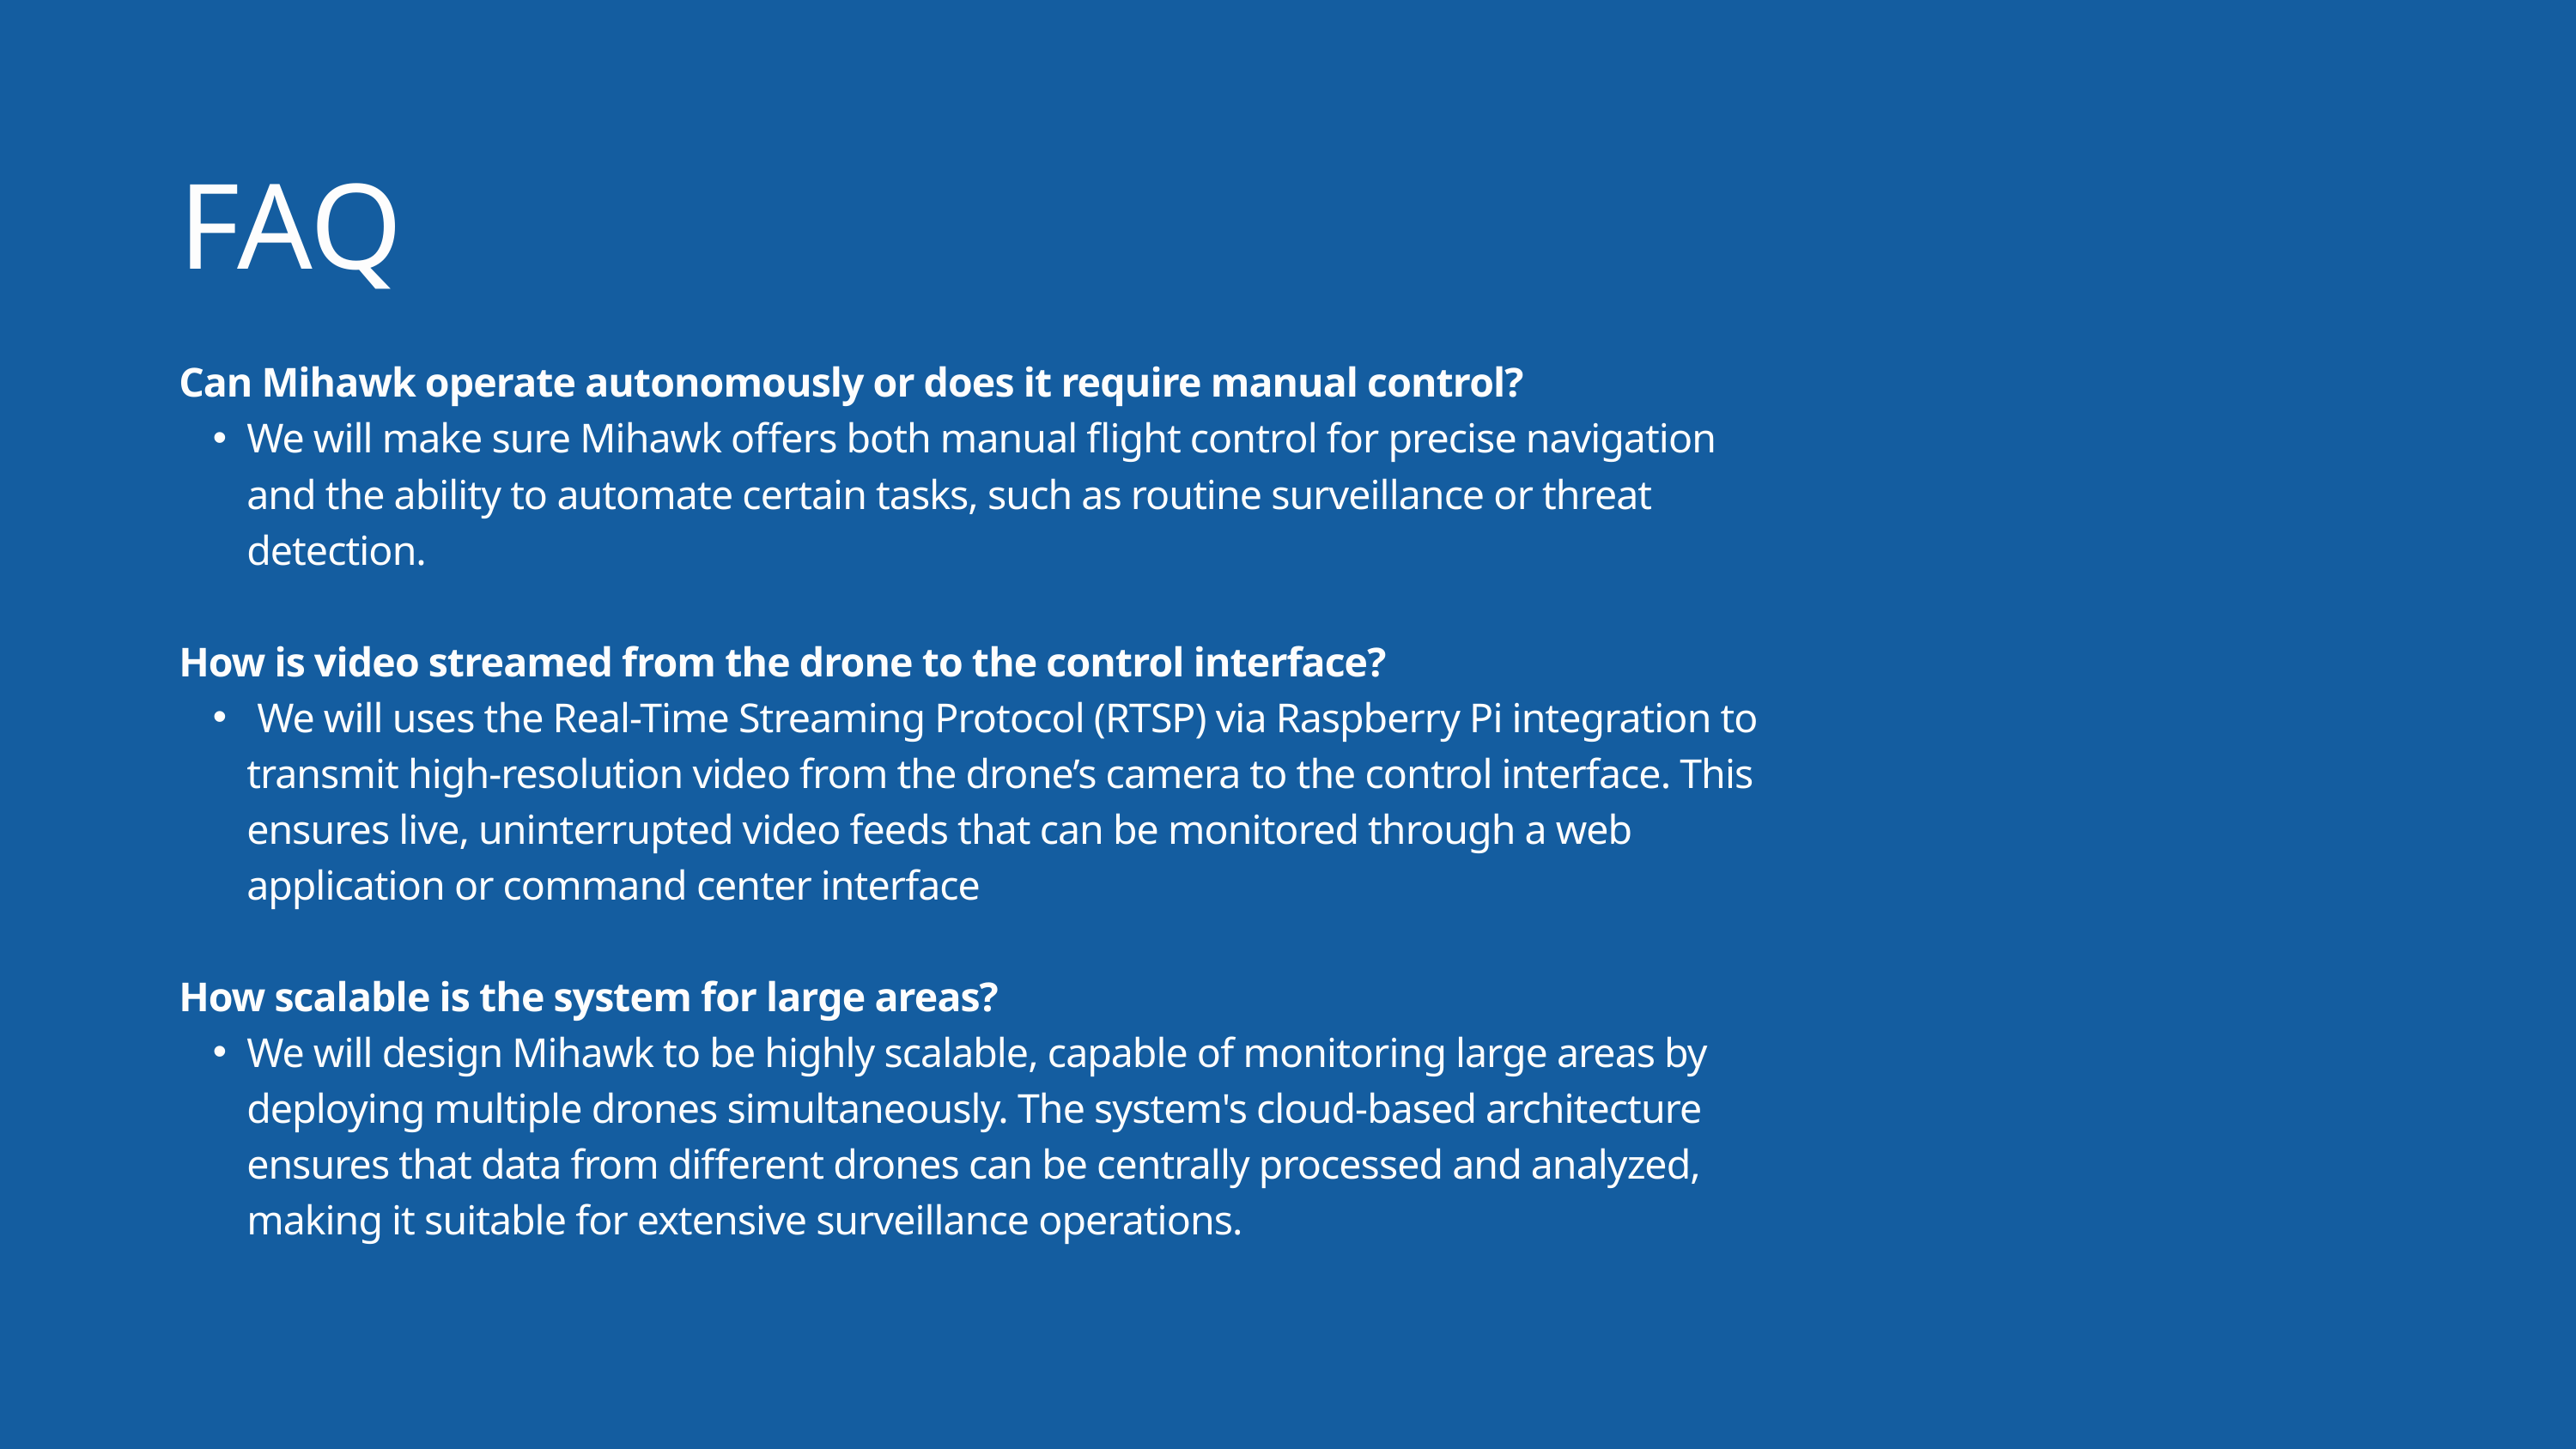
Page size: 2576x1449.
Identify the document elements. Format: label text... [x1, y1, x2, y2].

text_box FAQ [179, 127, 1030, 293]
text_box Can Mihawk operate autonomously or does it require manual control? We will make sure Mihawk offers both manual flight control for precise navigation and the ability to automate certain tasks, such as routine surveillance or threat detection. How is video streamed from the drone to the control interface? We will uses the Real-Time Streaming Protocol (RTSP) via Raspberry Pi integration to transmit high-resolution video from the drone’s camera to the control interface. This ensures live, uninterrupted video feeds that can be monitored through a web application or command center interface How scalable is the system for large areas? We will design Mihawk to be highly scalable, capable of monitoring large areas by deploying multiple drones simultaneously. The system's cloud-based architecture ensures that data from different drones can be centrally processed and analyzed, making it suitable for extensive surveillance operations. [179, 349, 1779, 1449]
